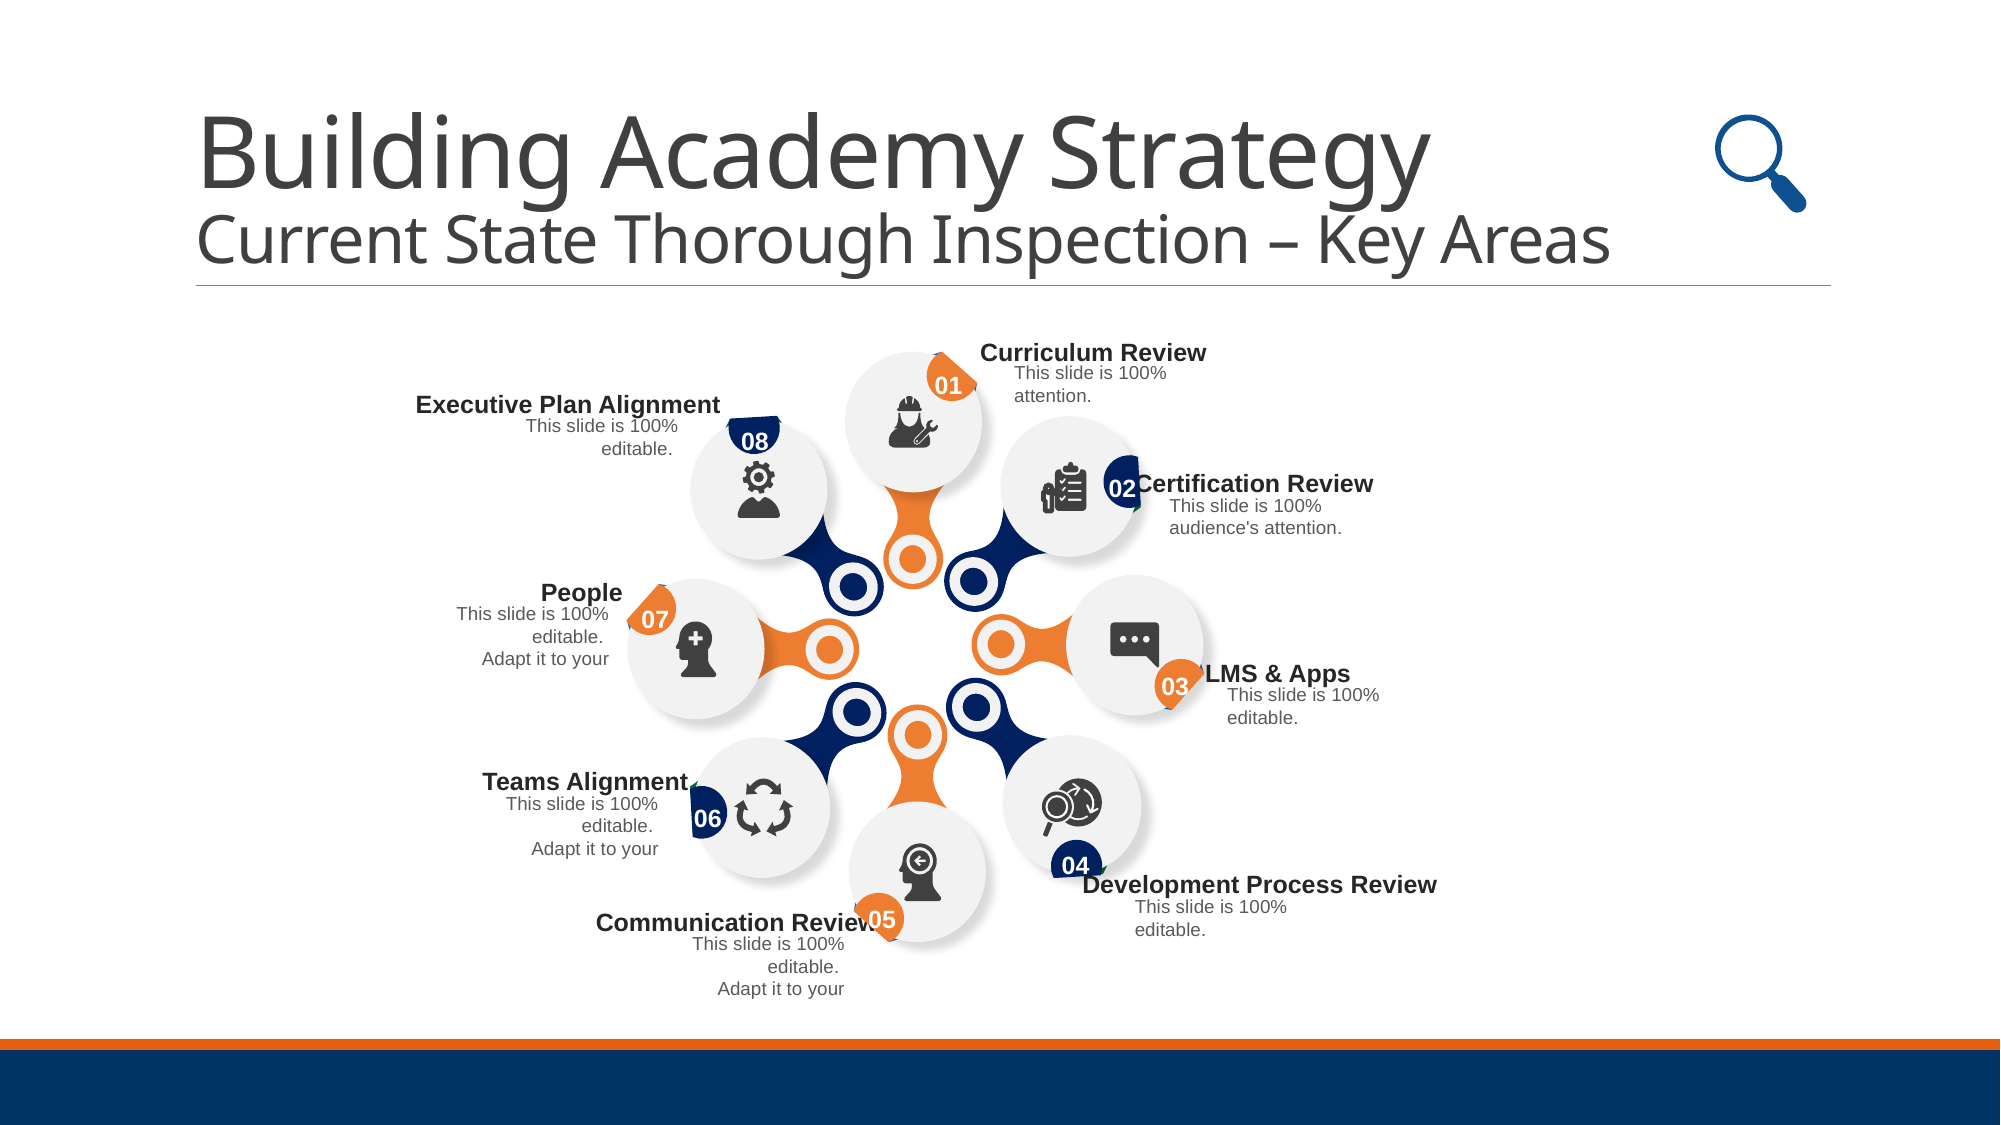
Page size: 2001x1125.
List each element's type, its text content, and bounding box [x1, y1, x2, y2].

title Building Academy Strategy Current State Thorough Inspection – Key Areas [180, 47, 1830, 285]
text_box [1715, 114, 1807, 213]
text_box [381, 328, 1454, 1009]
